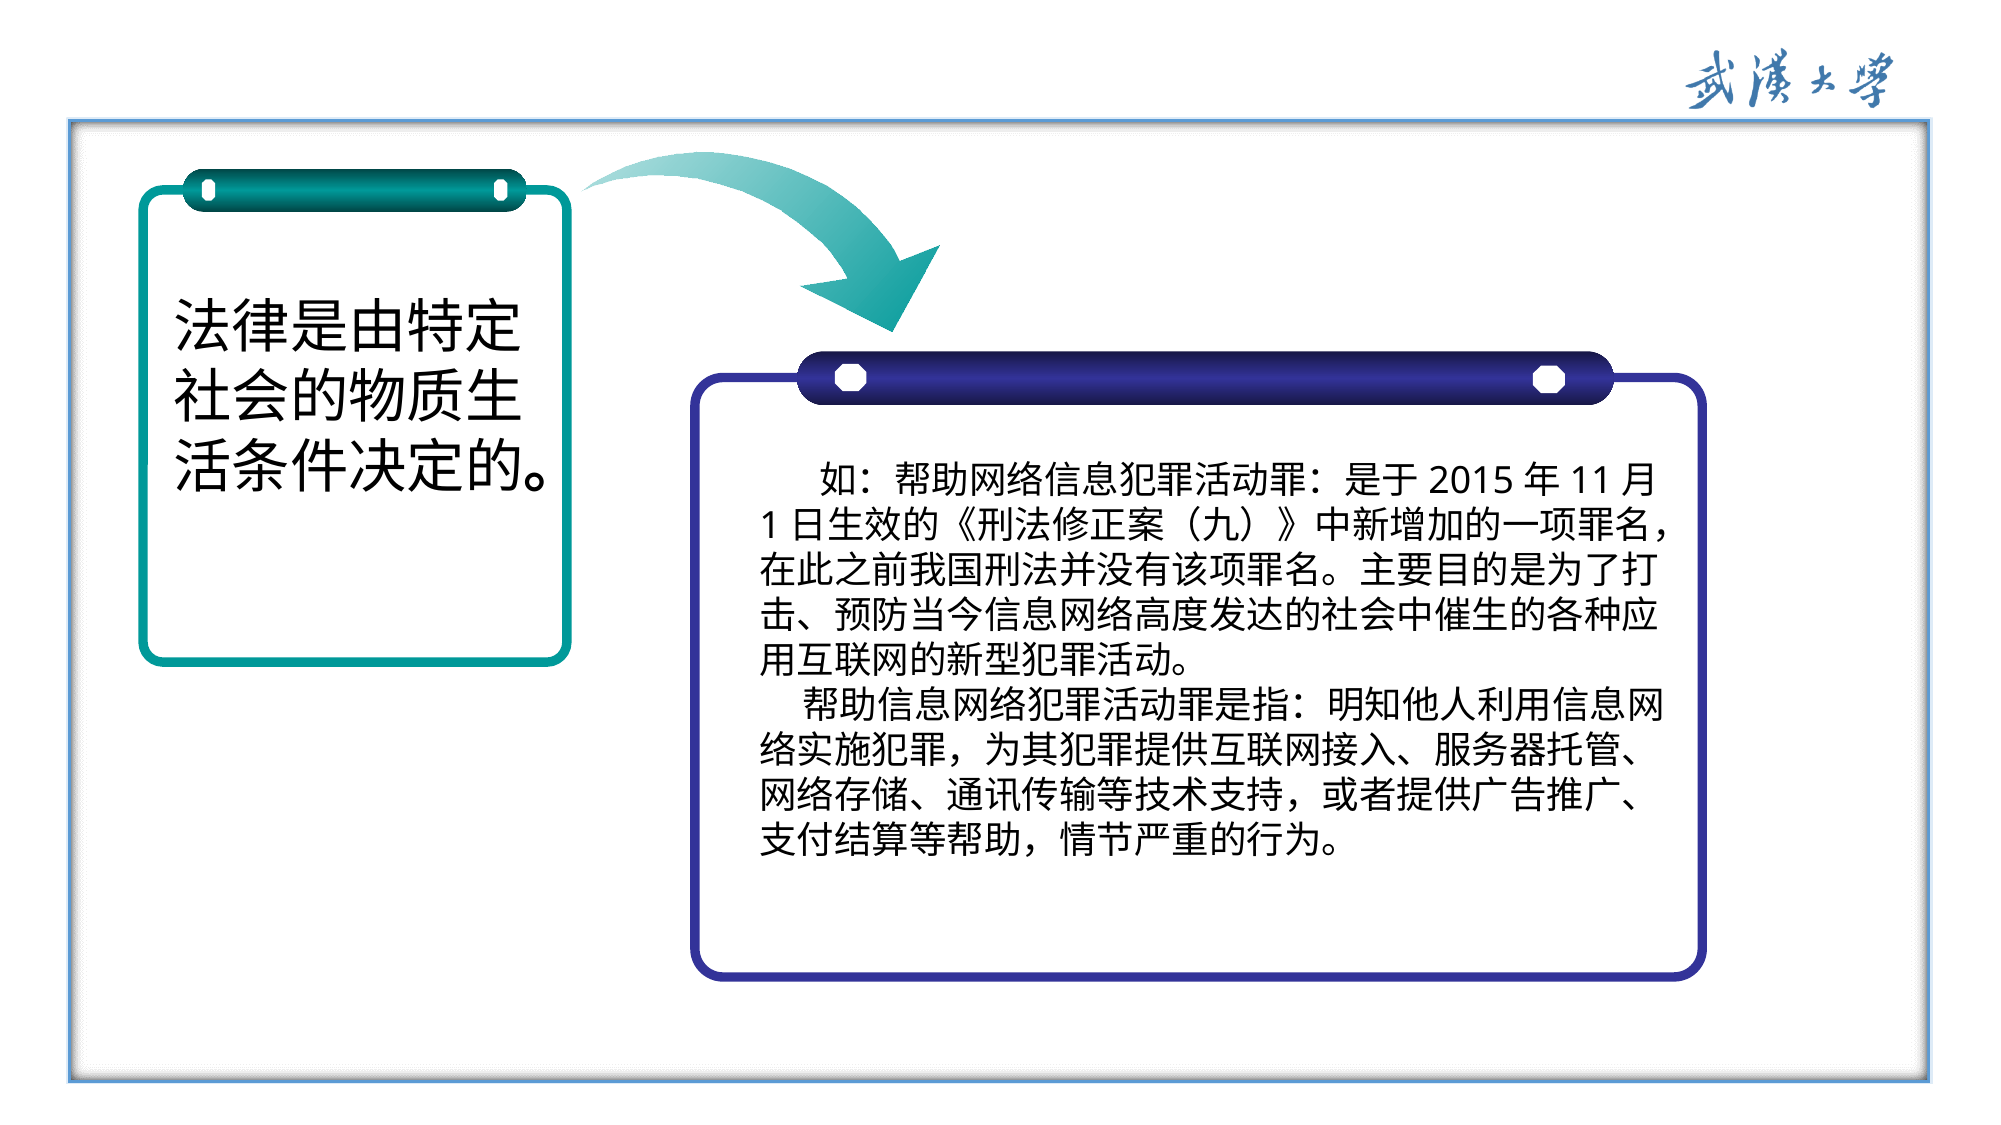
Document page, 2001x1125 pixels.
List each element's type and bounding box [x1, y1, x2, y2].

text_box [581, 151, 940, 332]
text_box [694, 345, 1703, 978]
picture [66, 117, 1933, 1084]
text_box [143, 163, 567, 663]
